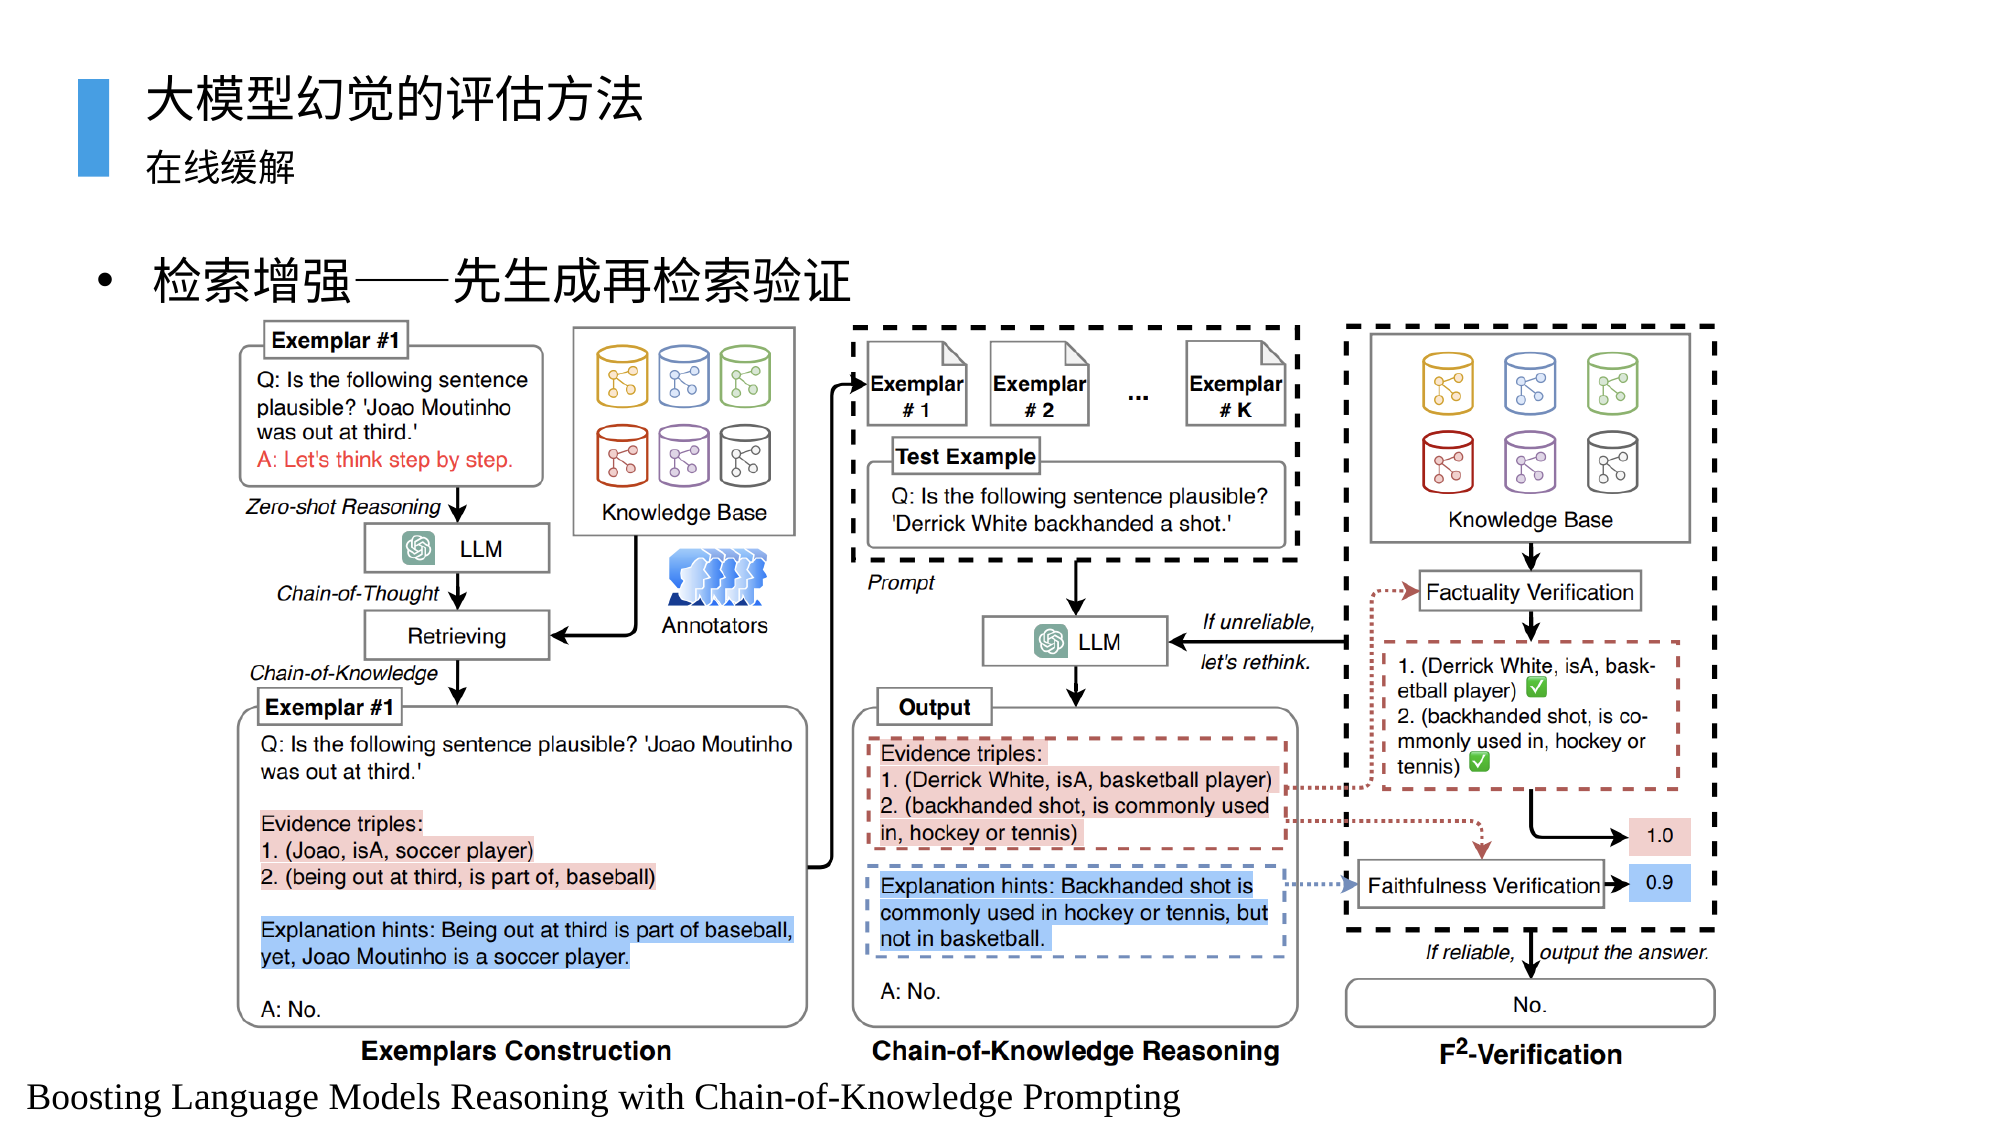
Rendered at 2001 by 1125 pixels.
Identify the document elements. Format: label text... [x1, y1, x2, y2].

text_box 检索增强——先生成再检索验证 [81, 242, 1385, 317]
title 大模型幻觉的评估方法 [137, 65, 962, 138]
text_box 在线缓解 [138, 136, 304, 197]
text_box Boosting Language Models Reasoning with Chain-of-Knowledge Prompting [18, 1064, 1191, 1125]
picture [220, 309, 1730, 1076]
